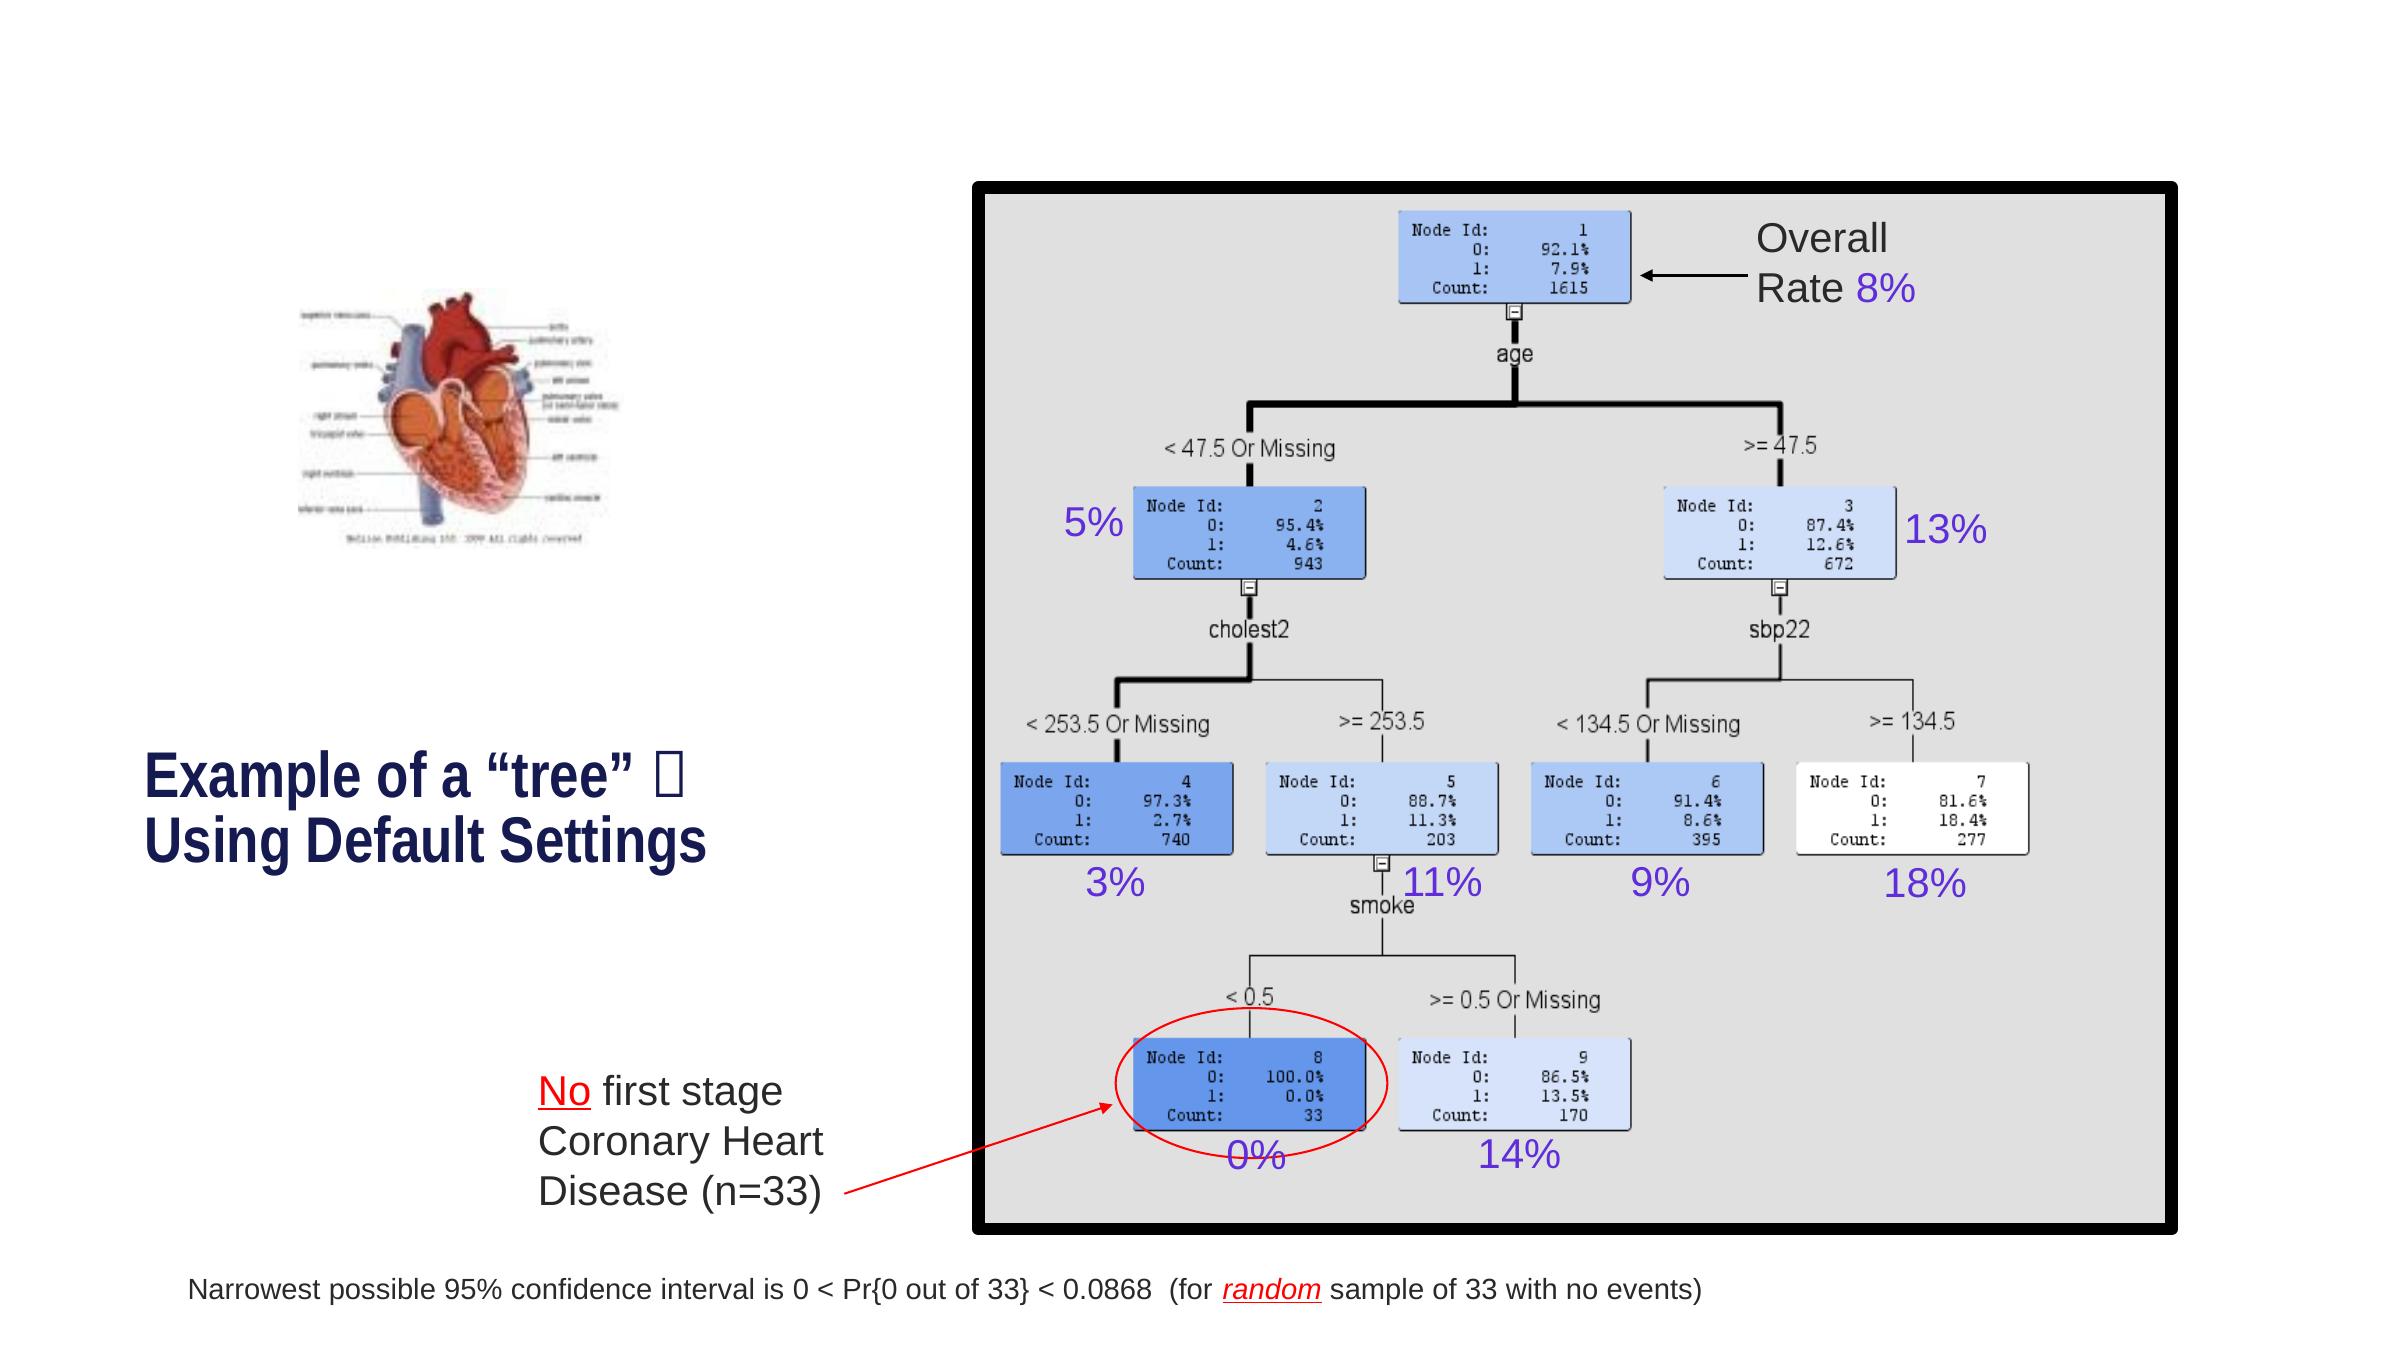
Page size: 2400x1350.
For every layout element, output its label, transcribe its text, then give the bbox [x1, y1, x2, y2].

picture [298, 287, 624, 549]
text_box No first stage Coronary Heart Disease (n=33) [523, 1056, 839, 1222]
text_box Narrowest possible 95% confidence interval is 0 < Pr{0 out of 33} < 0.0868 (for random sample of 33 with no events) [172, 1263, 2065, 1314]
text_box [844, 1104, 1113, 1194]
text_box Example of a “tree”  Using Default Settings [122, 735, 800, 886]
picture [984, 193, 2166, 1224]
